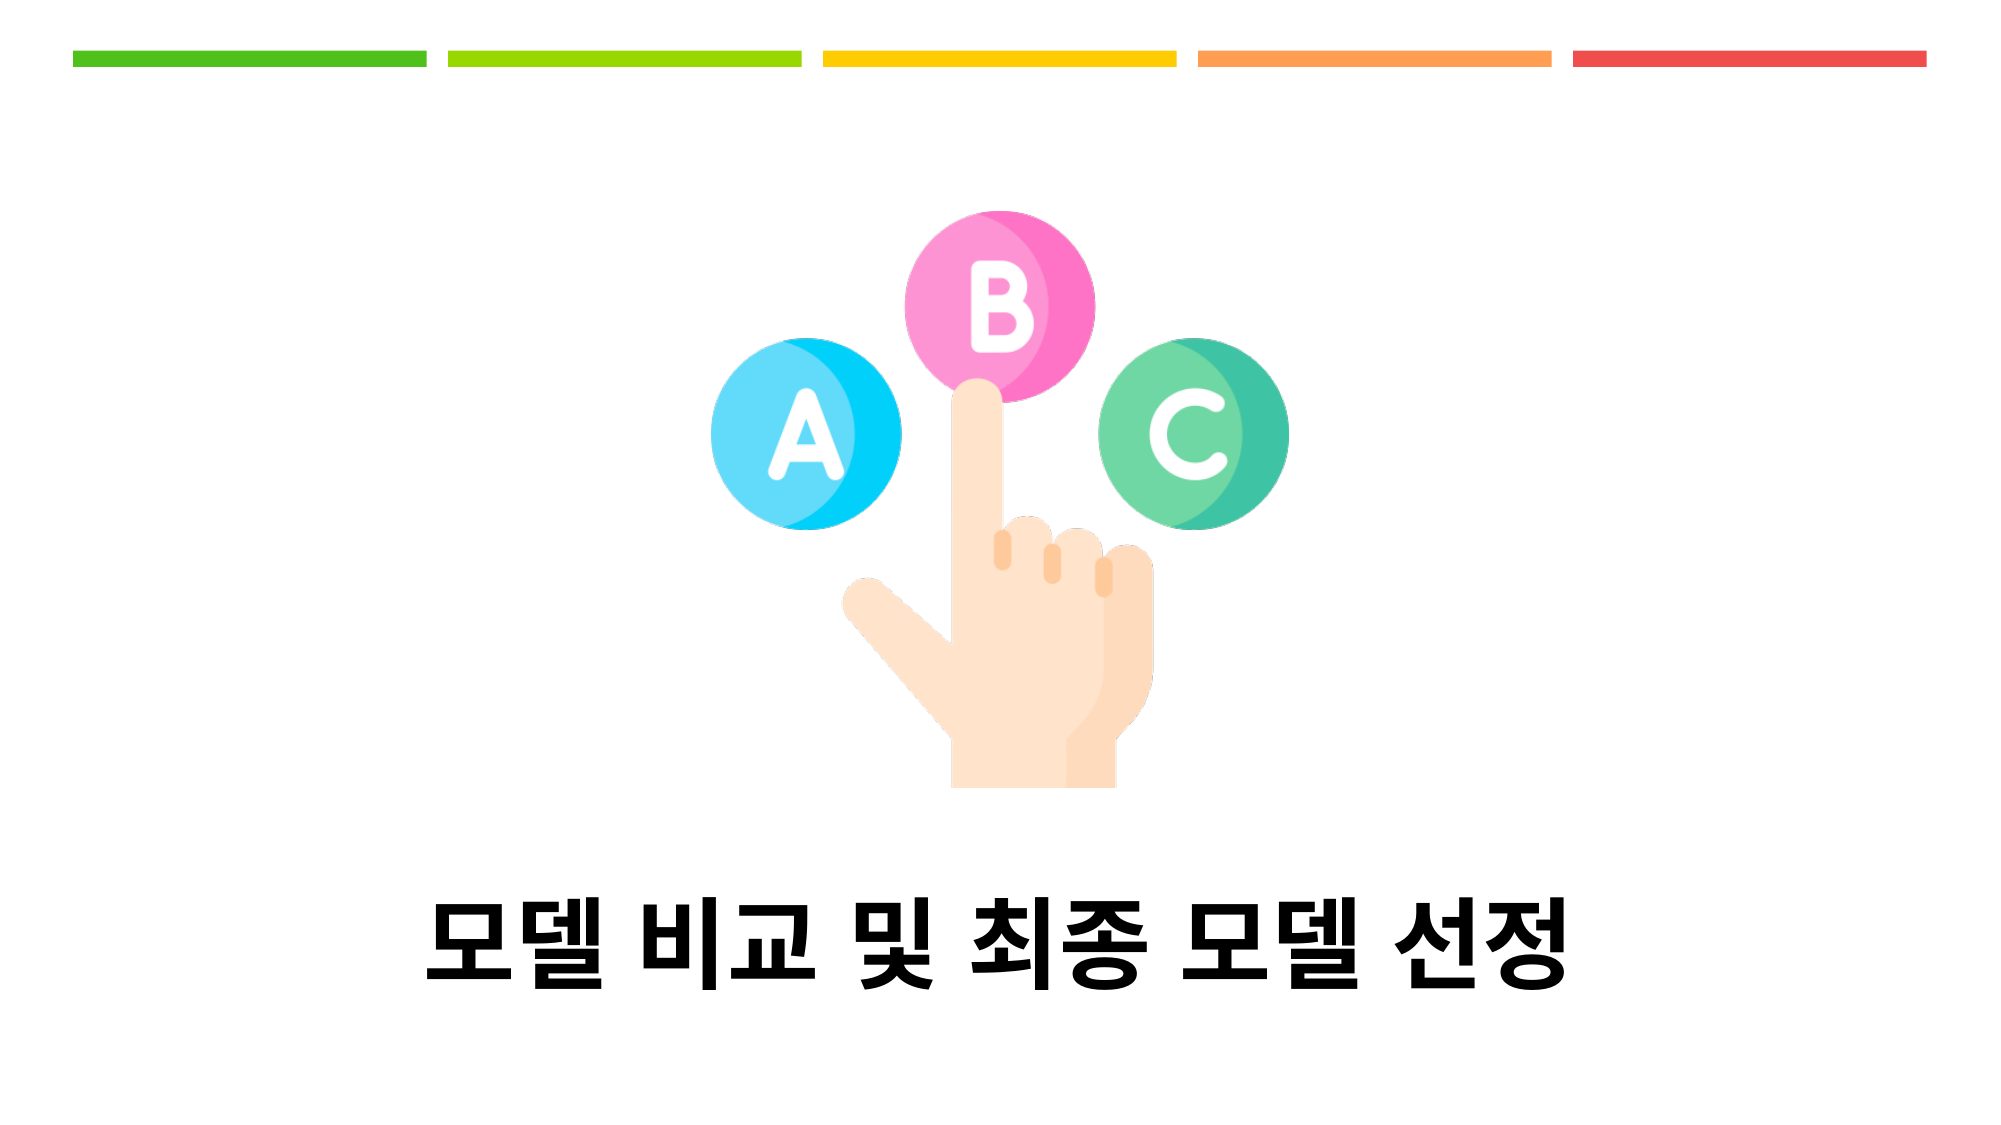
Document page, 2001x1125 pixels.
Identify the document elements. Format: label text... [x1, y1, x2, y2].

picture [711, 211, 1289, 788]
text_box 모델 비교 및 최종 모델 선정 [409, 874, 1591, 1009]
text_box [73, 50, 1927, 67]
